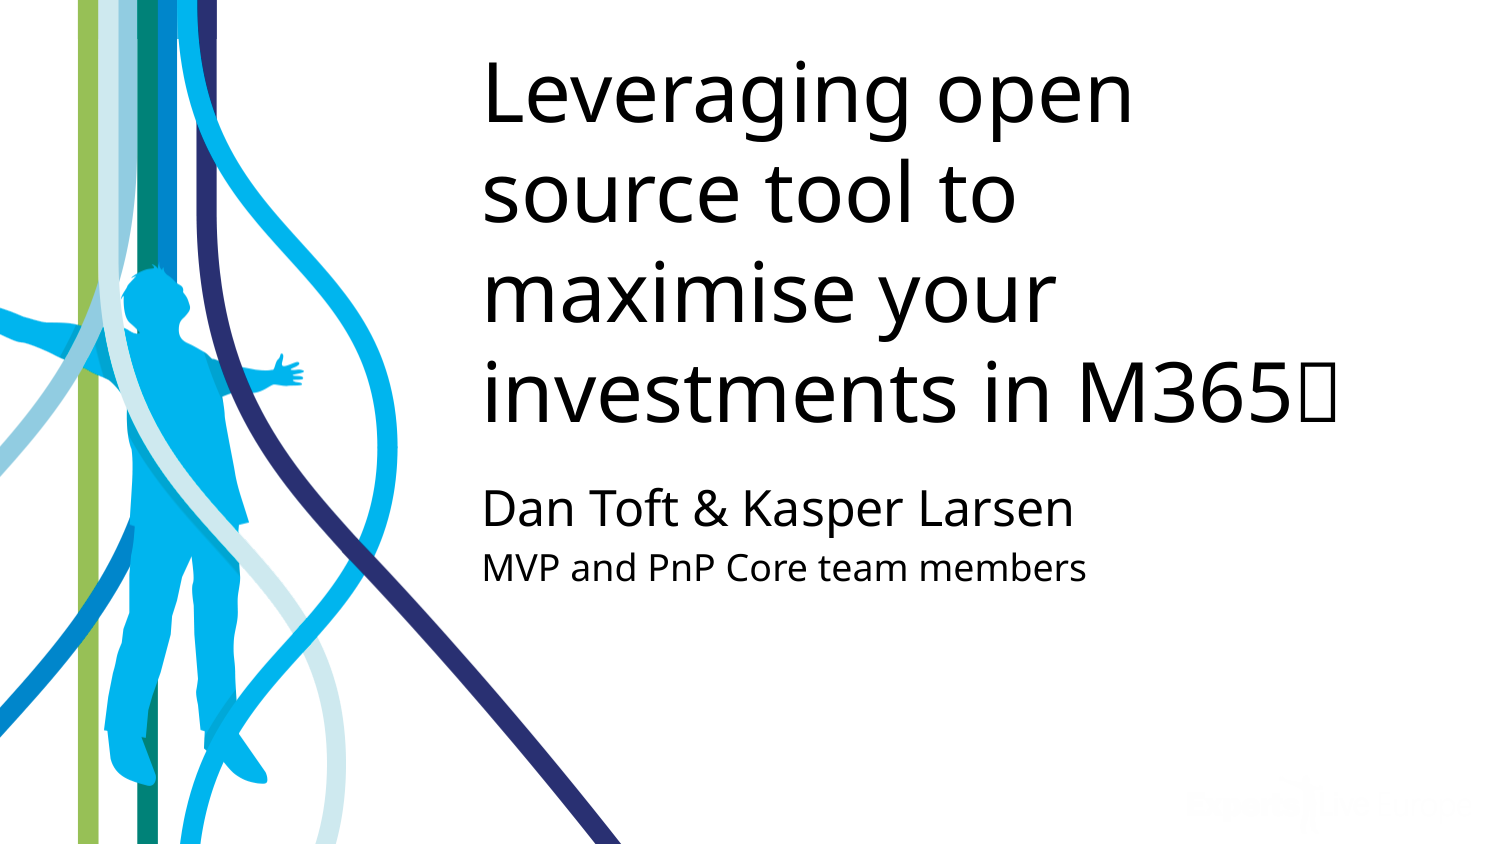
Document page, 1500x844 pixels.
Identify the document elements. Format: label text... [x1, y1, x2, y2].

picture [0, 0, 1500, 844]
title Leveraging open source tool to maximise your investments in M365✨ [466, 32, 1412, 446]
subtitle Dan Toft & Kasper Larsen MVP and PnP Core team members [466, 469, 1412, 694]
picture [0, 561, 205, 844]
